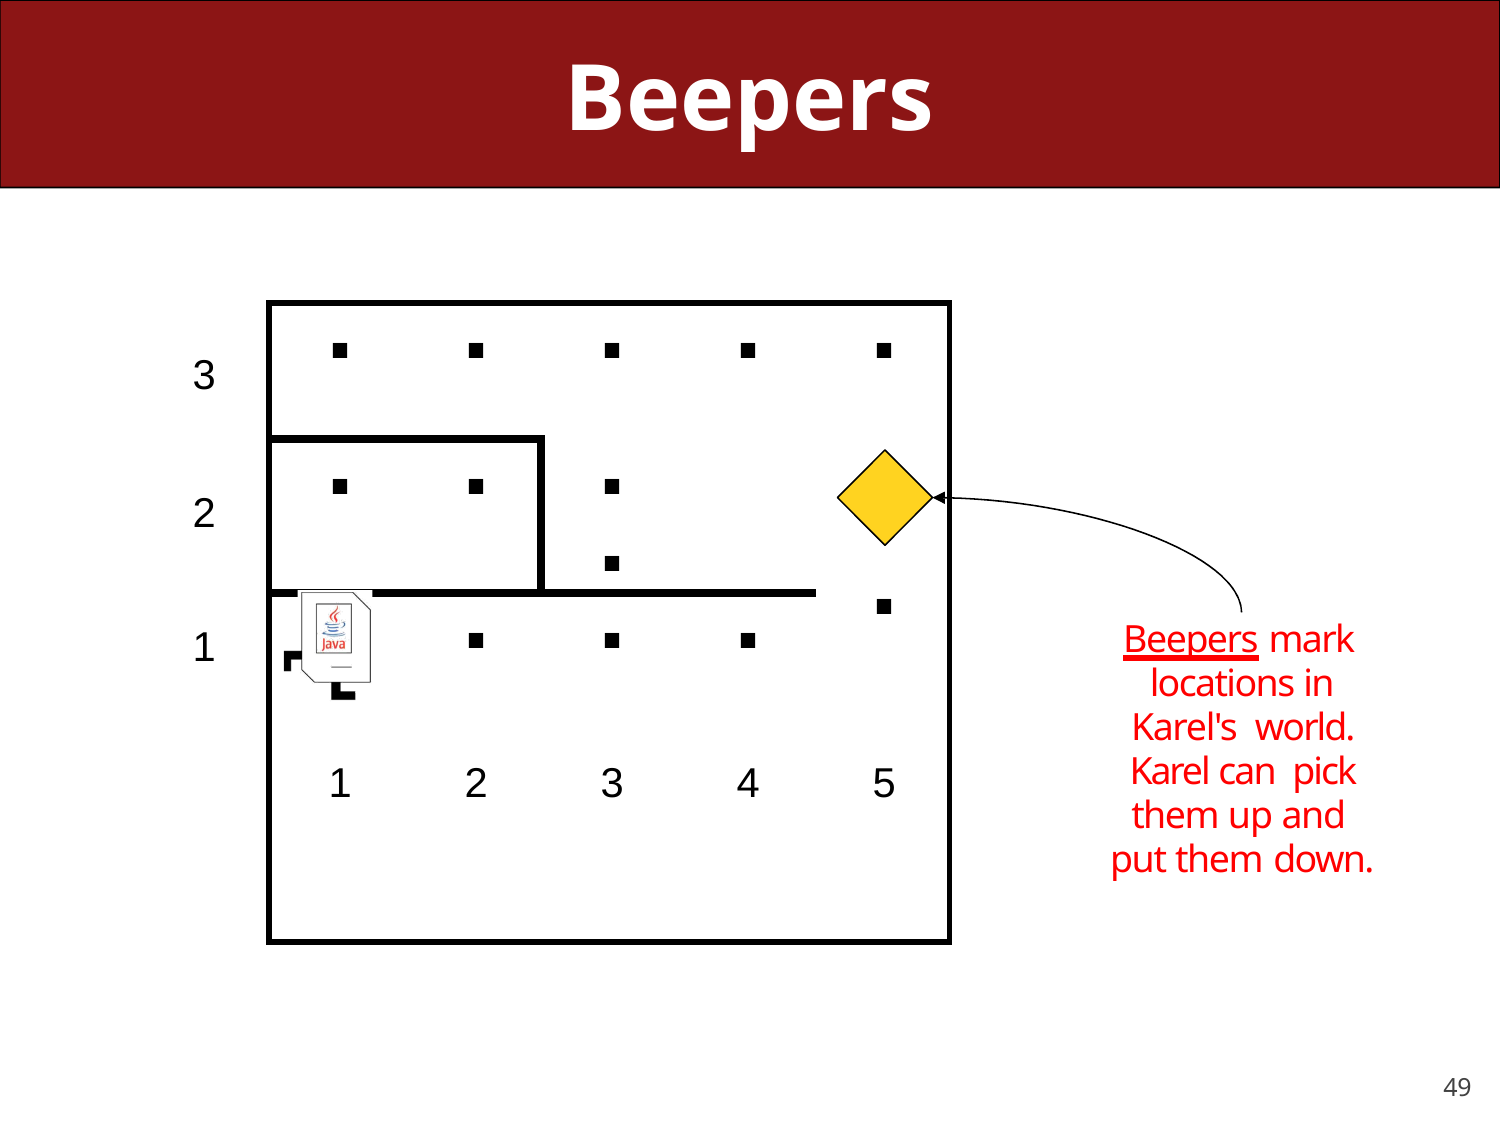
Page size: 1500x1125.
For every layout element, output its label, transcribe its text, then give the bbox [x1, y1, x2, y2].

table_cell . [405, 443, 537, 589]
text_box [837, 449, 933, 546]
slide_number 49 [1439, 1069, 1480, 1125]
table_cell . [272, 443, 405, 589]
text_box 1 [190, 617, 218, 670]
text_box [933, 491, 1243, 613]
title Beepers [562, 36, 938, 227]
table_header . [541, 306, 677, 439]
table_header . . . [816, 306, 947, 939]
table_cell . . [545, 439, 816, 589]
table_header . [405, 306, 541, 435]
text_box [283, 592, 380, 704]
table_cell . [677, 597, 816, 939]
table_cell . [541, 597, 677, 939]
text_box 3 2 [190, 345, 218, 537]
table_header . [677, 306, 816, 439]
table_cell . [405, 597, 541, 939]
text_box Beepers mark locations in Karel's world. Karel can pick them up and put them down. [1098, 614, 1385, 882]
table_header . [272, 306, 405, 435]
table_cell [272, 597, 405, 939]
